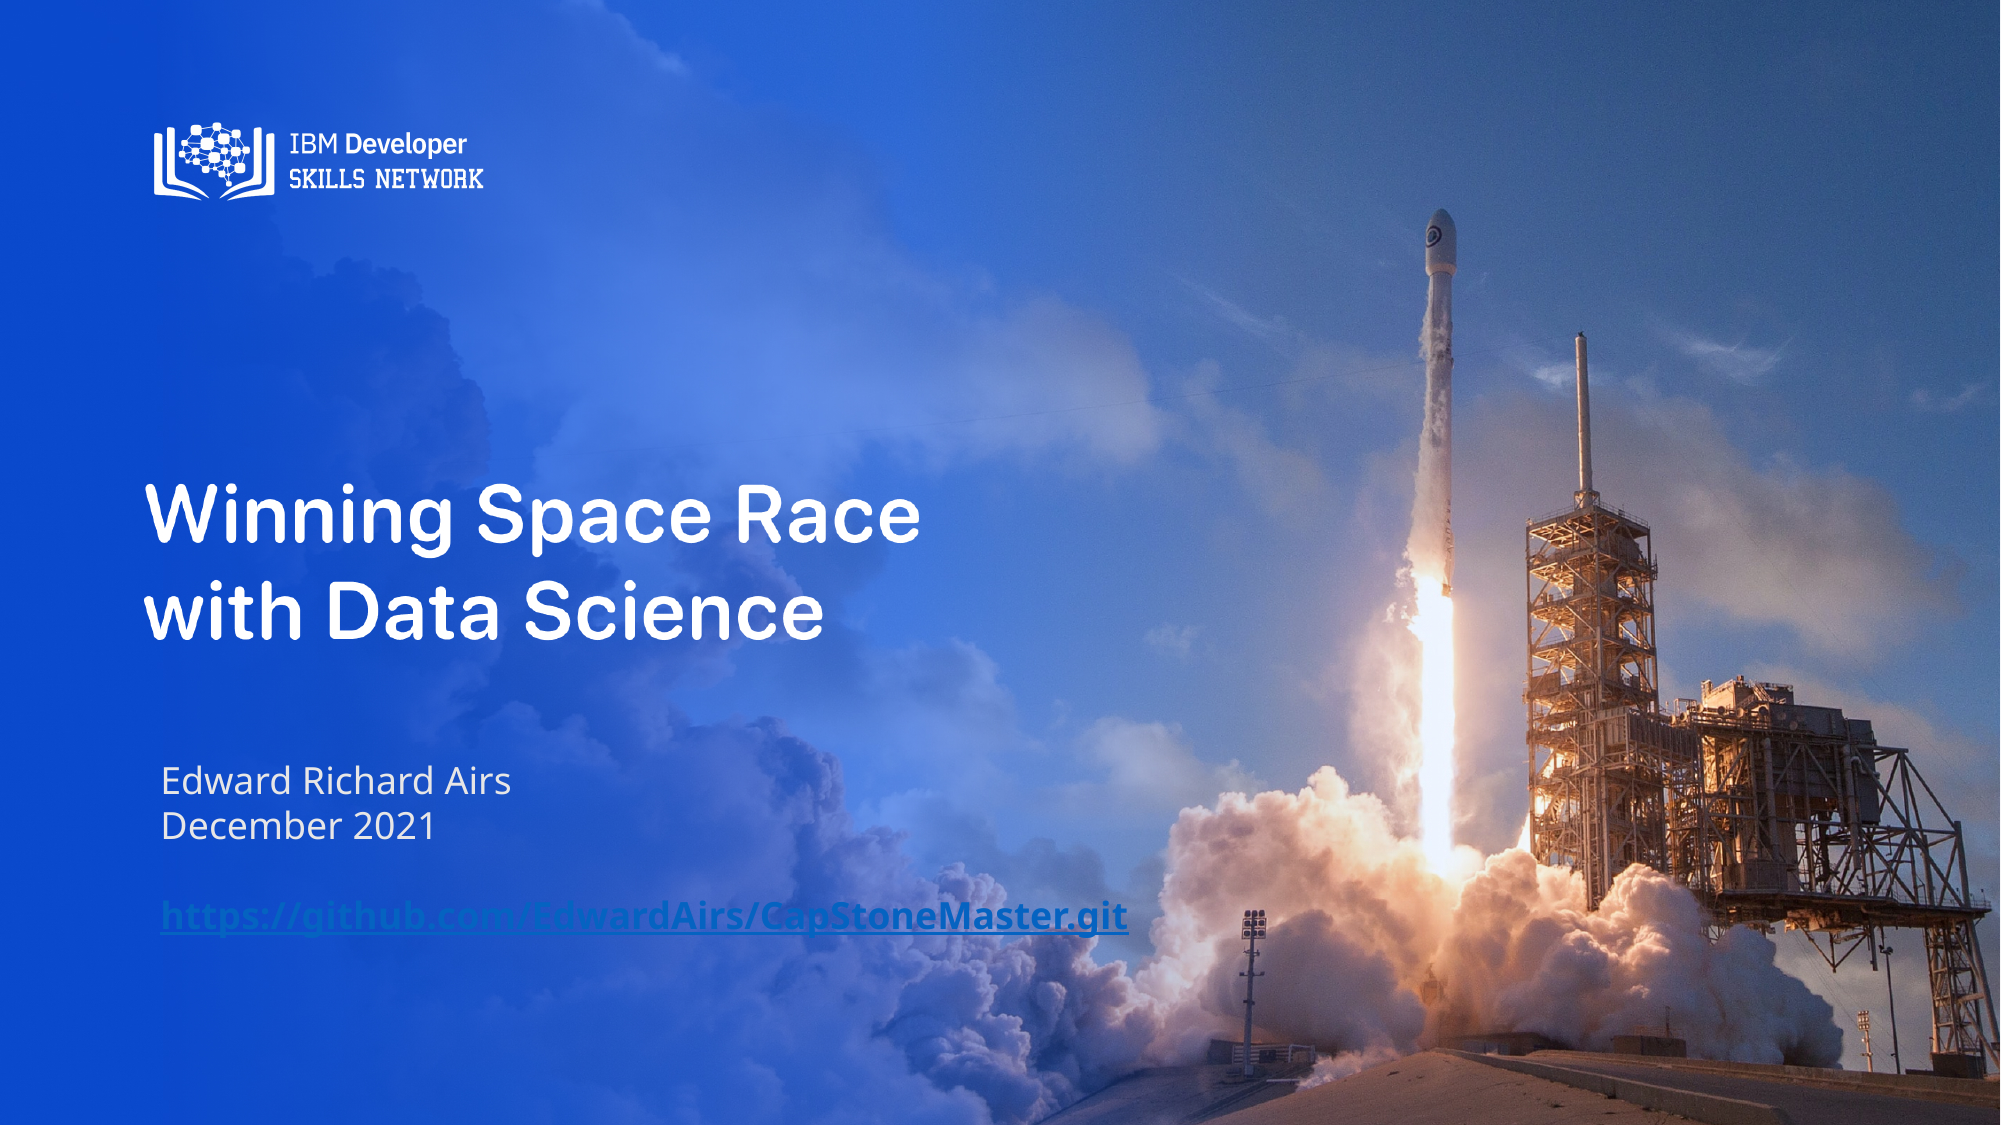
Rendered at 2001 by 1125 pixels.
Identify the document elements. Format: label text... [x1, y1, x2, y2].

picture [0, 0, 2001, 1125]
text_box Edward Richard Airs December 2021 https://github.com/EdwardAirs/CapStoneMaster.git [145, 749, 1163, 951]
